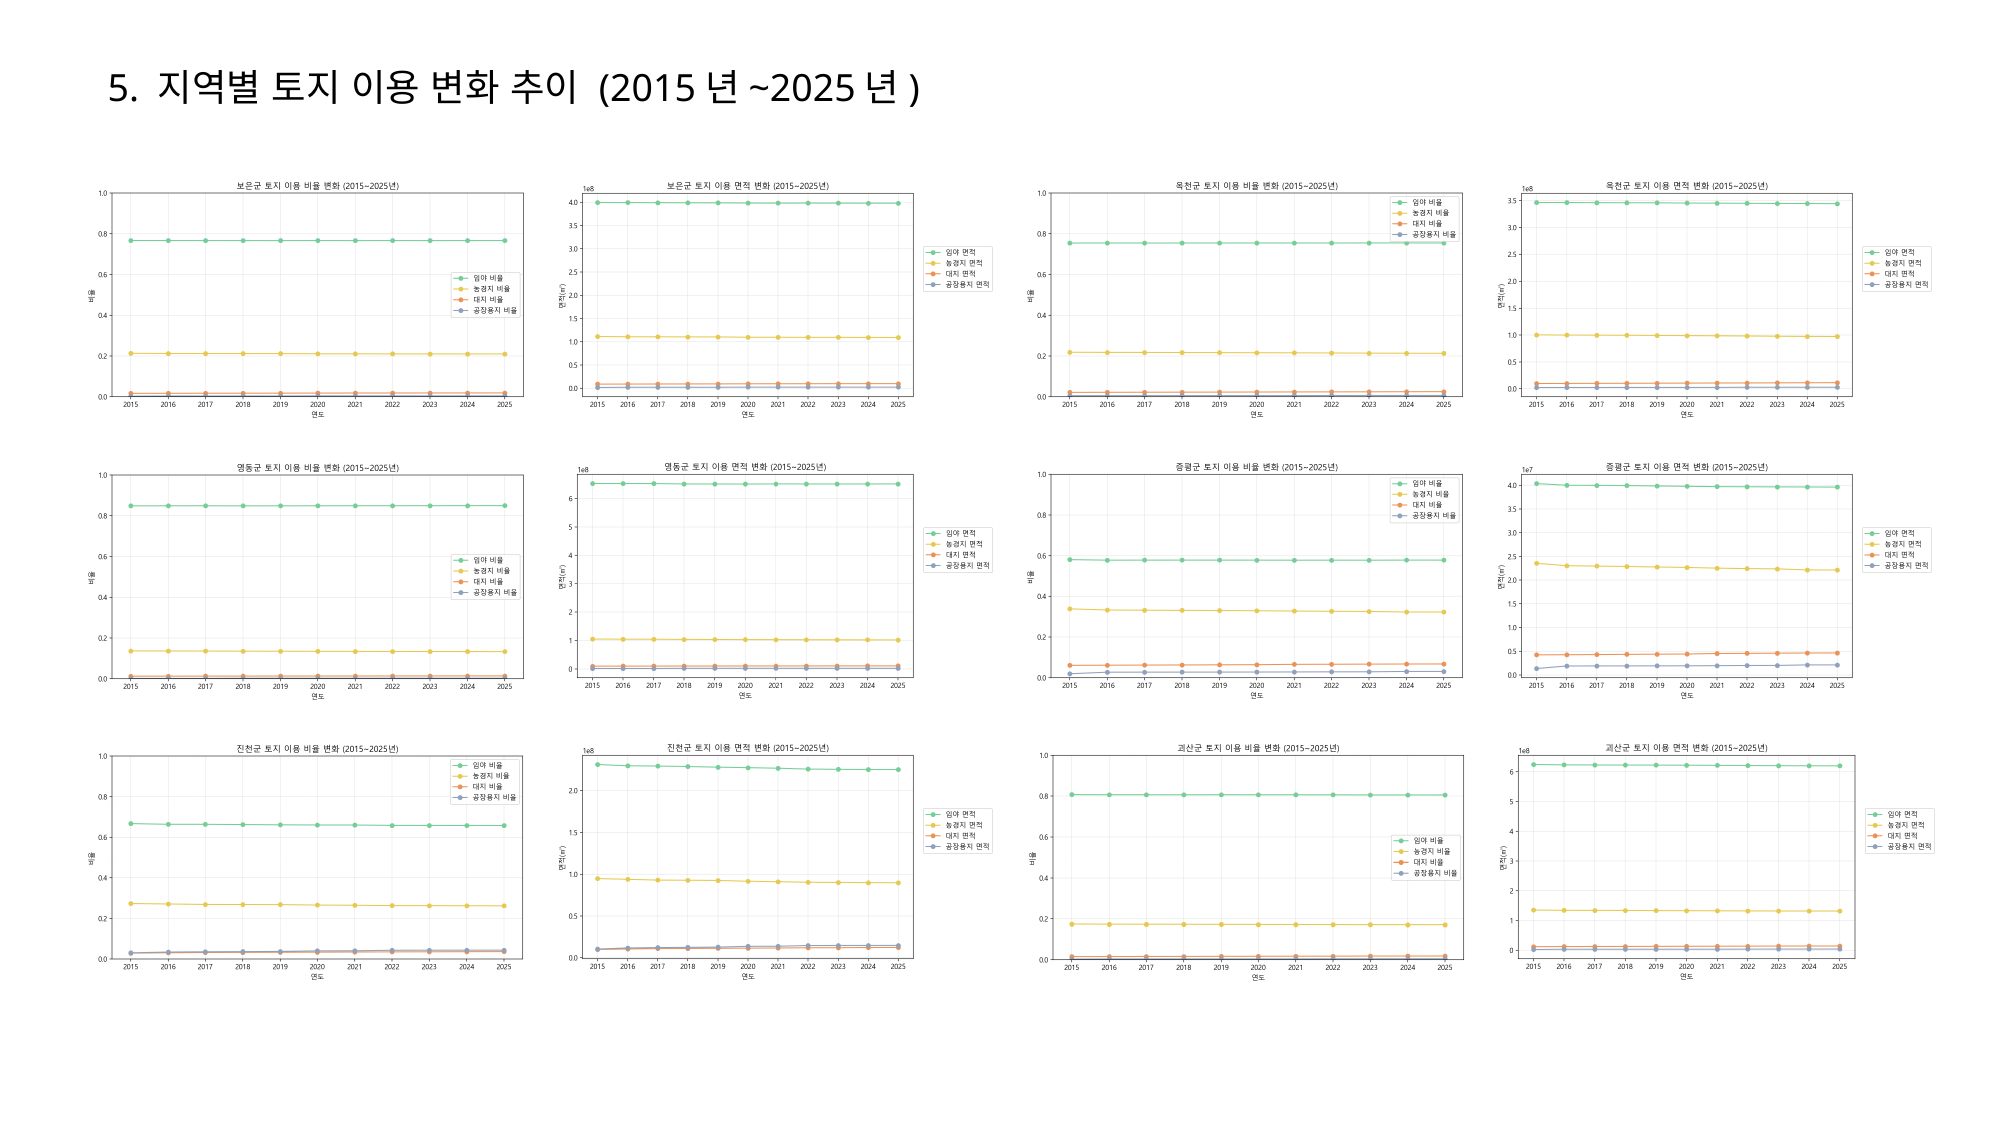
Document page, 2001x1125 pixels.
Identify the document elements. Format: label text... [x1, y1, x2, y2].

picture [550, 174, 1001, 426]
picture [1489, 174, 1940, 426]
picture [550, 737, 1001, 988]
picture [550, 456, 1001, 707]
picture [81, 174, 531, 426]
picture [81, 737, 530, 988]
picture [1021, 737, 1472, 988]
picture [1489, 456, 1940, 707]
picture [1020, 174, 1470, 426]
text_box 5. 지역별 토지 이용 변화 추이 (2015년~2025년) [92, 56, 935, 117]
picture [81, 456, 531, 708]
picture [1492, 737, 1942, 988]
picture [1020, 456, 1470, 707]
